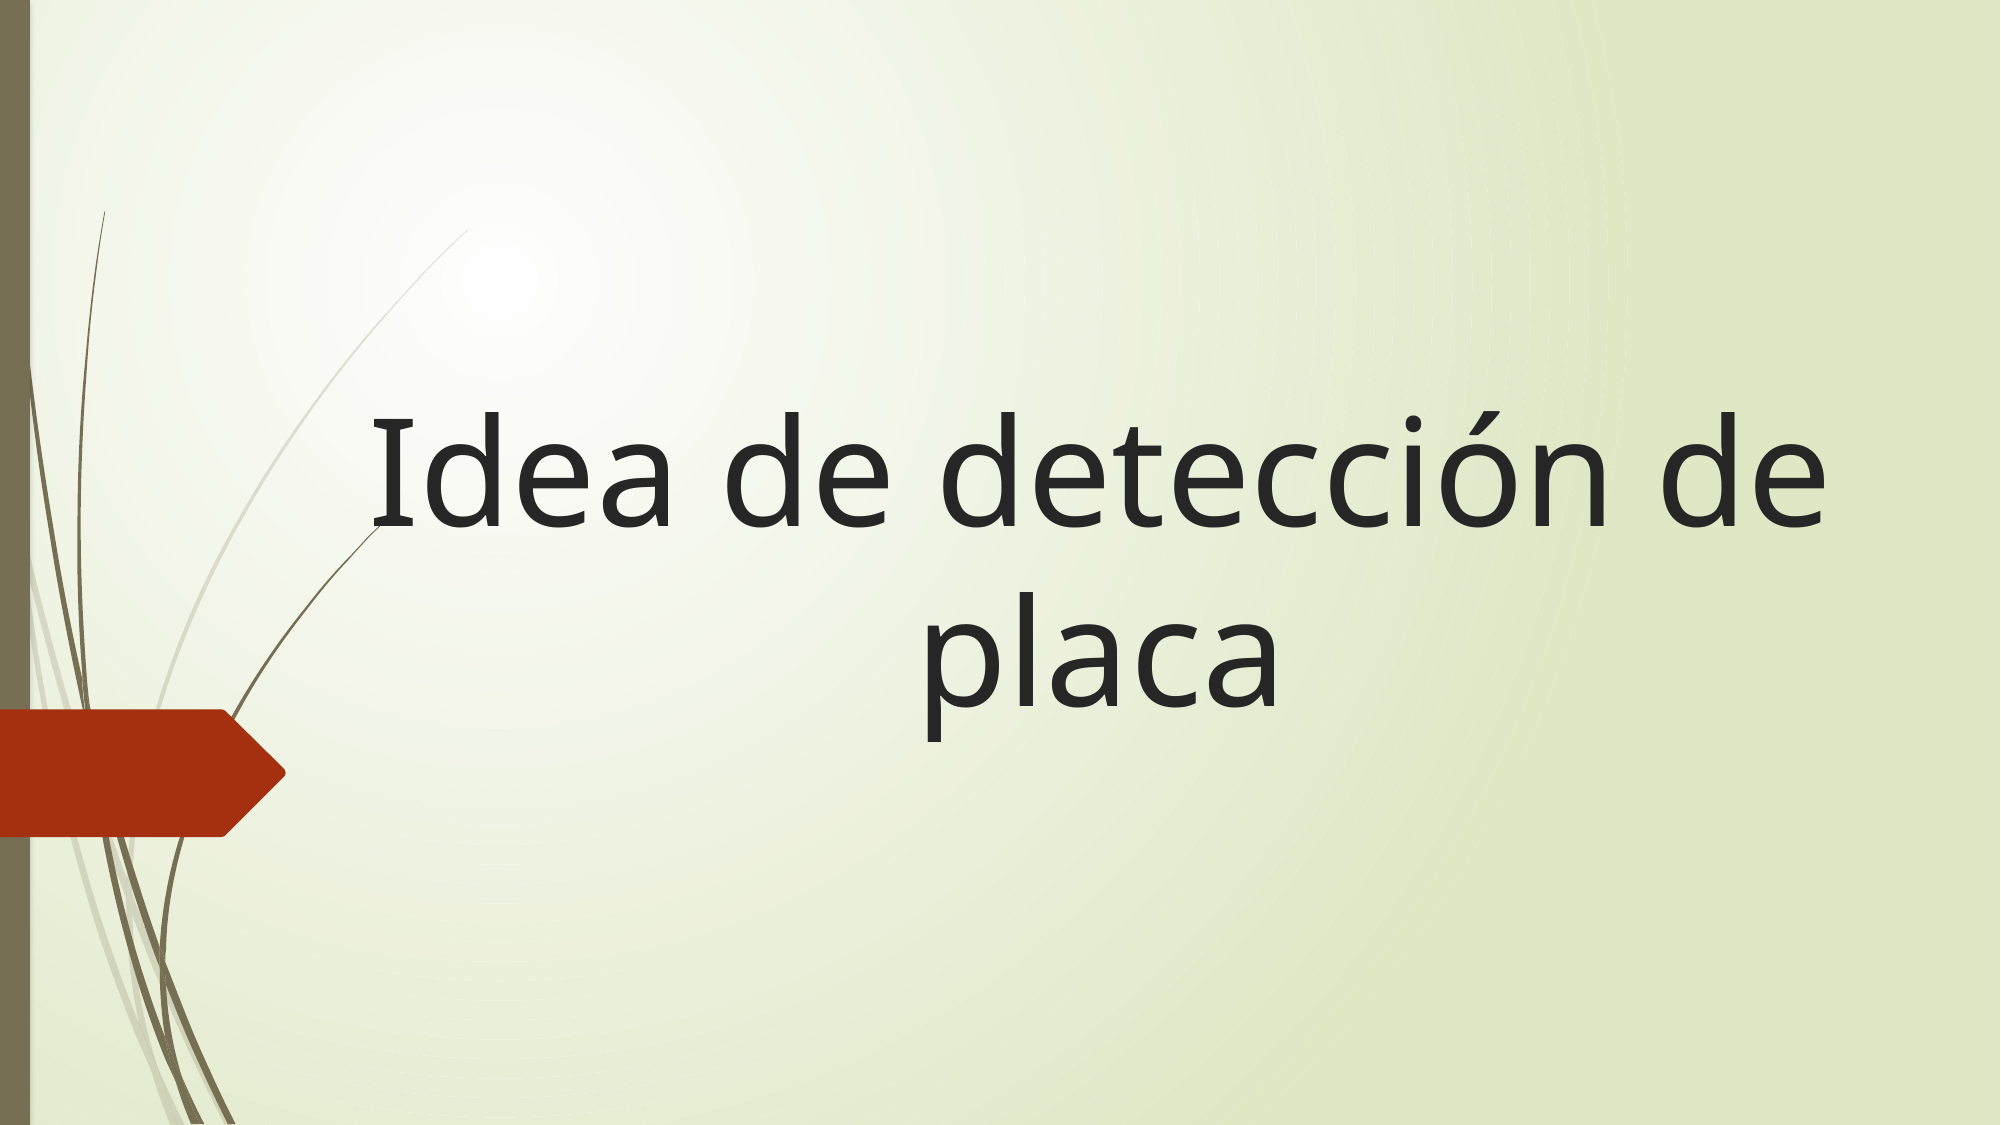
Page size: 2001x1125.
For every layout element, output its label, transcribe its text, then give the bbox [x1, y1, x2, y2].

text_box Idea de detección de placa [300, 295, 1902, 745]
